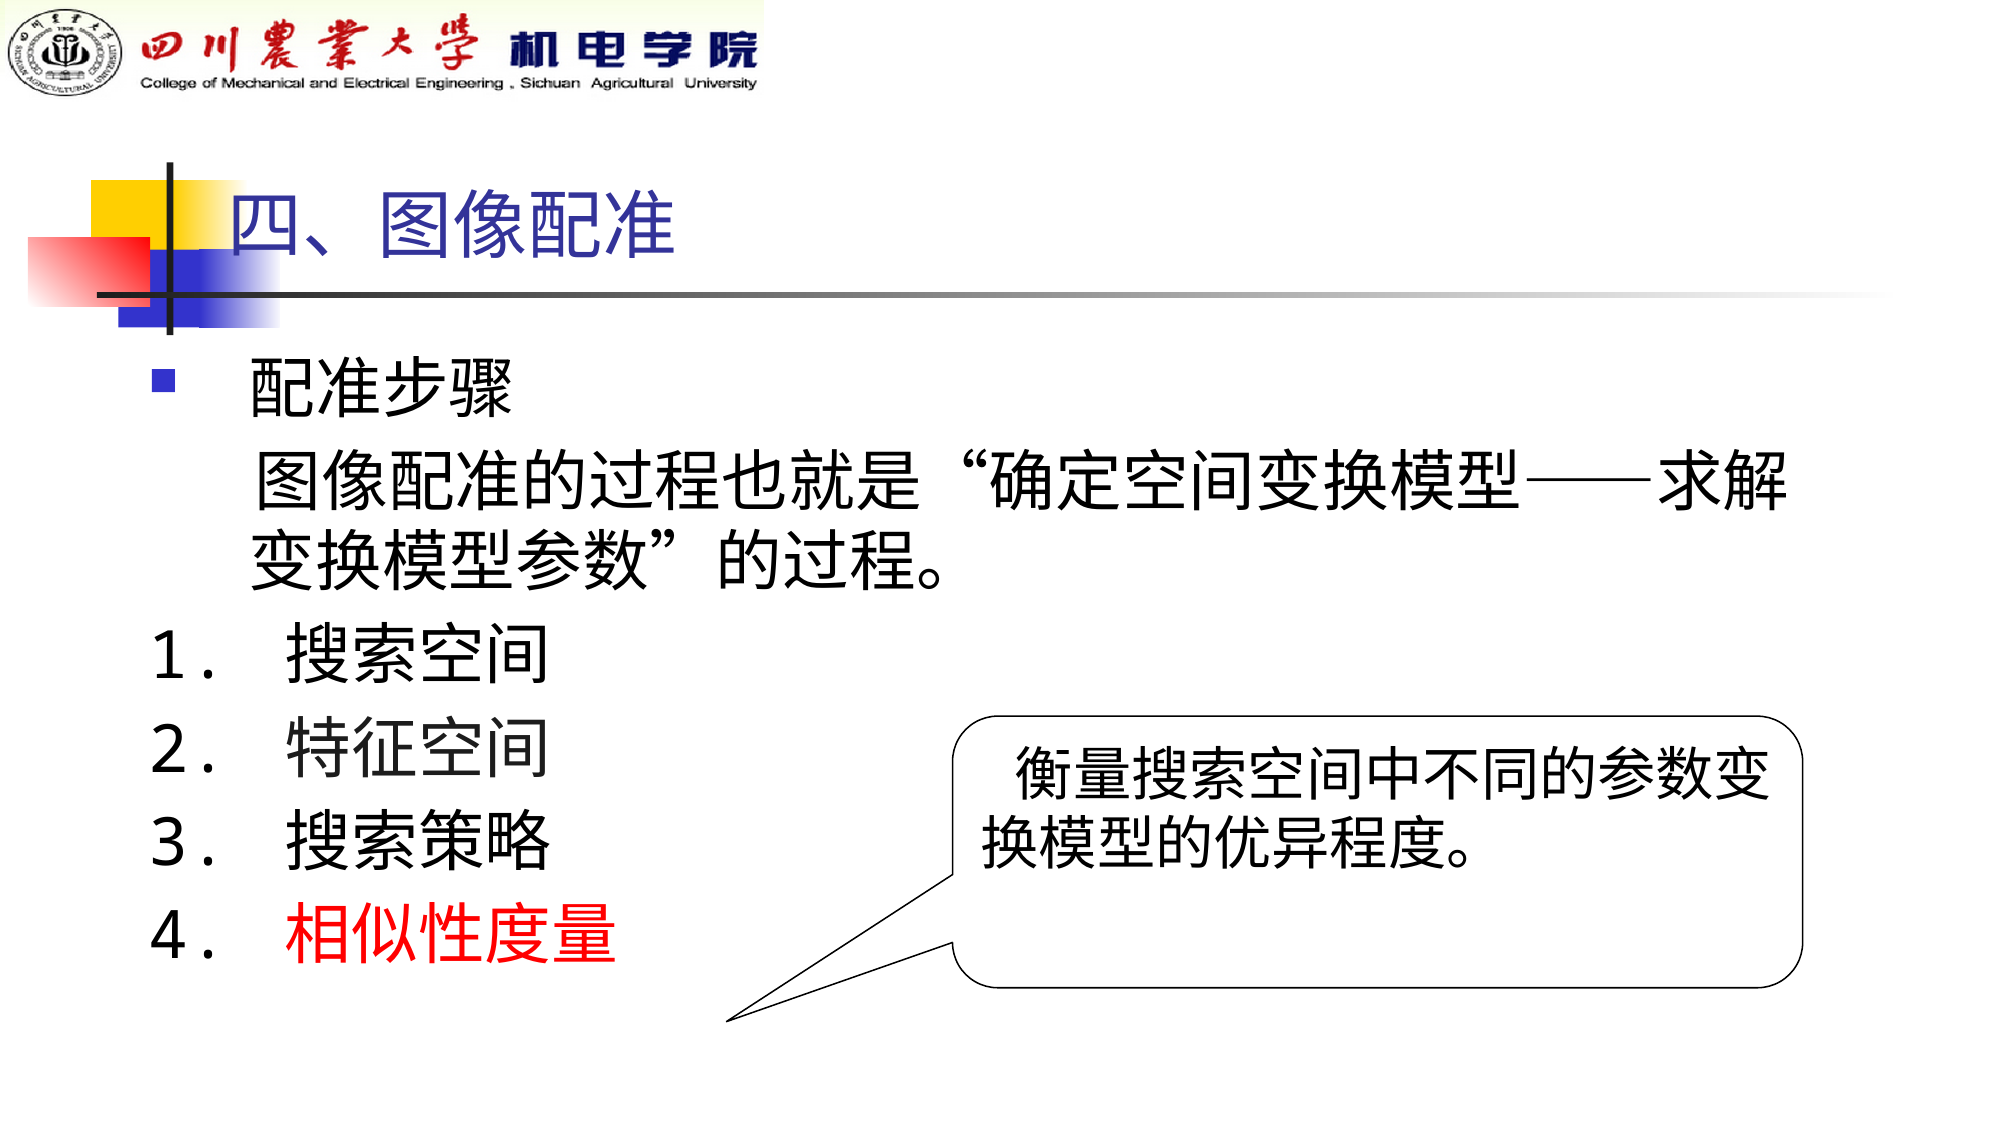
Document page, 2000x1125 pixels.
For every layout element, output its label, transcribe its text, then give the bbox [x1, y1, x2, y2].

text_box 四、图像配准 [212, 160, 1917, 275]
picture [0, 0, 764, 104]
list 配准步骤 图像配准的过程也就是“确定空间变换模型——求解变换模型参数”的过程。 1. 搜索空间 2. 特征空间 3. 搜索策略 4. 相似性度量 [133, 338, 1834, 1013]
text_box 衡量搜索空间中不同的参数变换模型的优异程度。 [726, 716, 1803, 1022]
